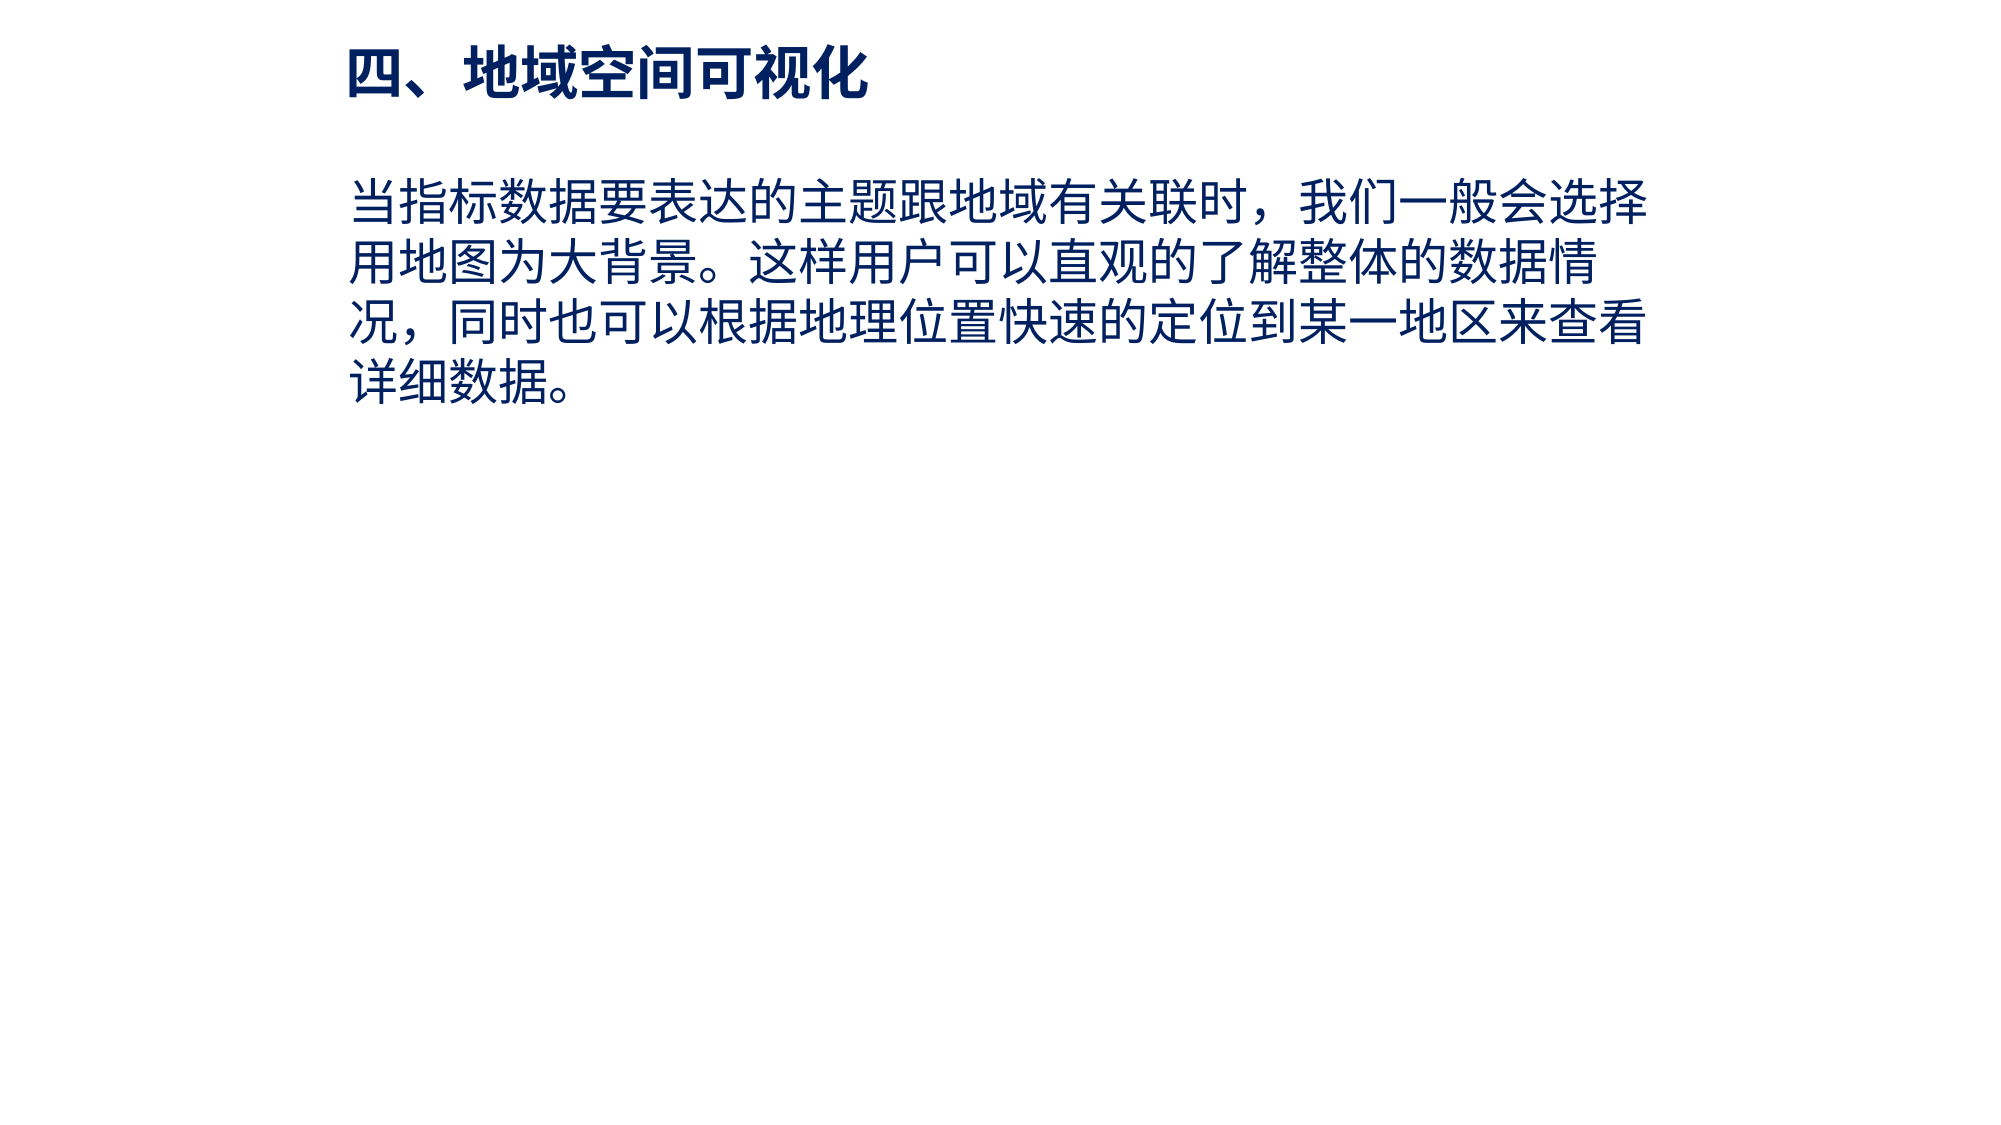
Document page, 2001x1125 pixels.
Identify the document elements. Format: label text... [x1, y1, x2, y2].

title 四、地域空间可视化 [274, 0, 1733, 166]
text_box 当指标数据要表达的主题跟地域有关联时，我们一般会选择用地图为大背景。这样用户可以直观的了解整体的数据情况，同时也可以根据地理位置快速的定位到某一地区来查看详细数据。 [348, 170, 1675, 411]
